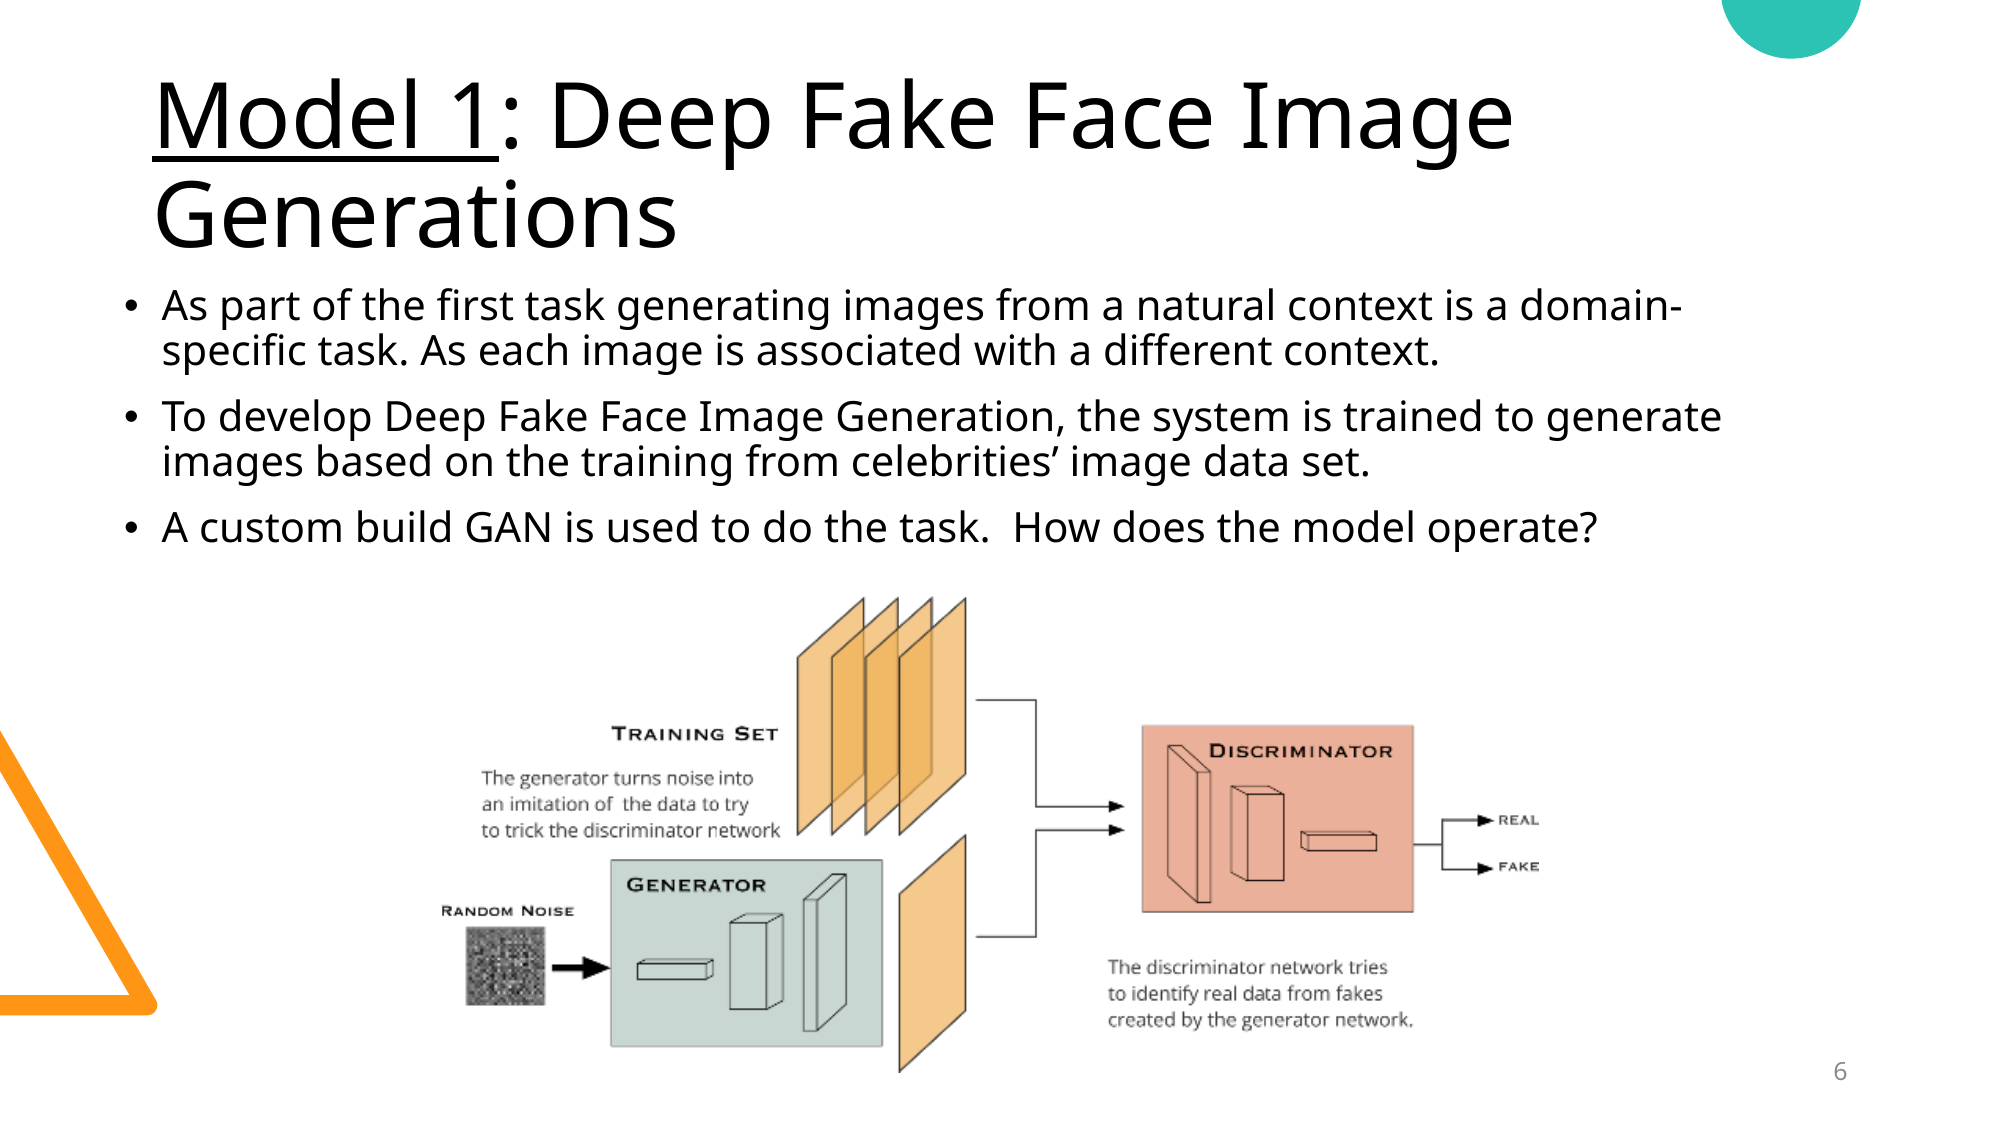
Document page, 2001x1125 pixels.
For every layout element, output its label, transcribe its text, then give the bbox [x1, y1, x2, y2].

slide_number 6 [1412, 1042, 1863, 1103]
title Model 1: Deep Fake Face Image Generations [137, 59, 1863, 278]
list As part of the first task generating images from a natural context is a domain-specific task. As each image is associated with a different context. To develop Deep Fake Face Image Generation, the system is trained to generate images based on the training from celebrities’ image data set. A custom build GAN is used to do the task. How does the model operate? [109, 277, 1835, 911]
picture [441, 596, 1540, 1073]
